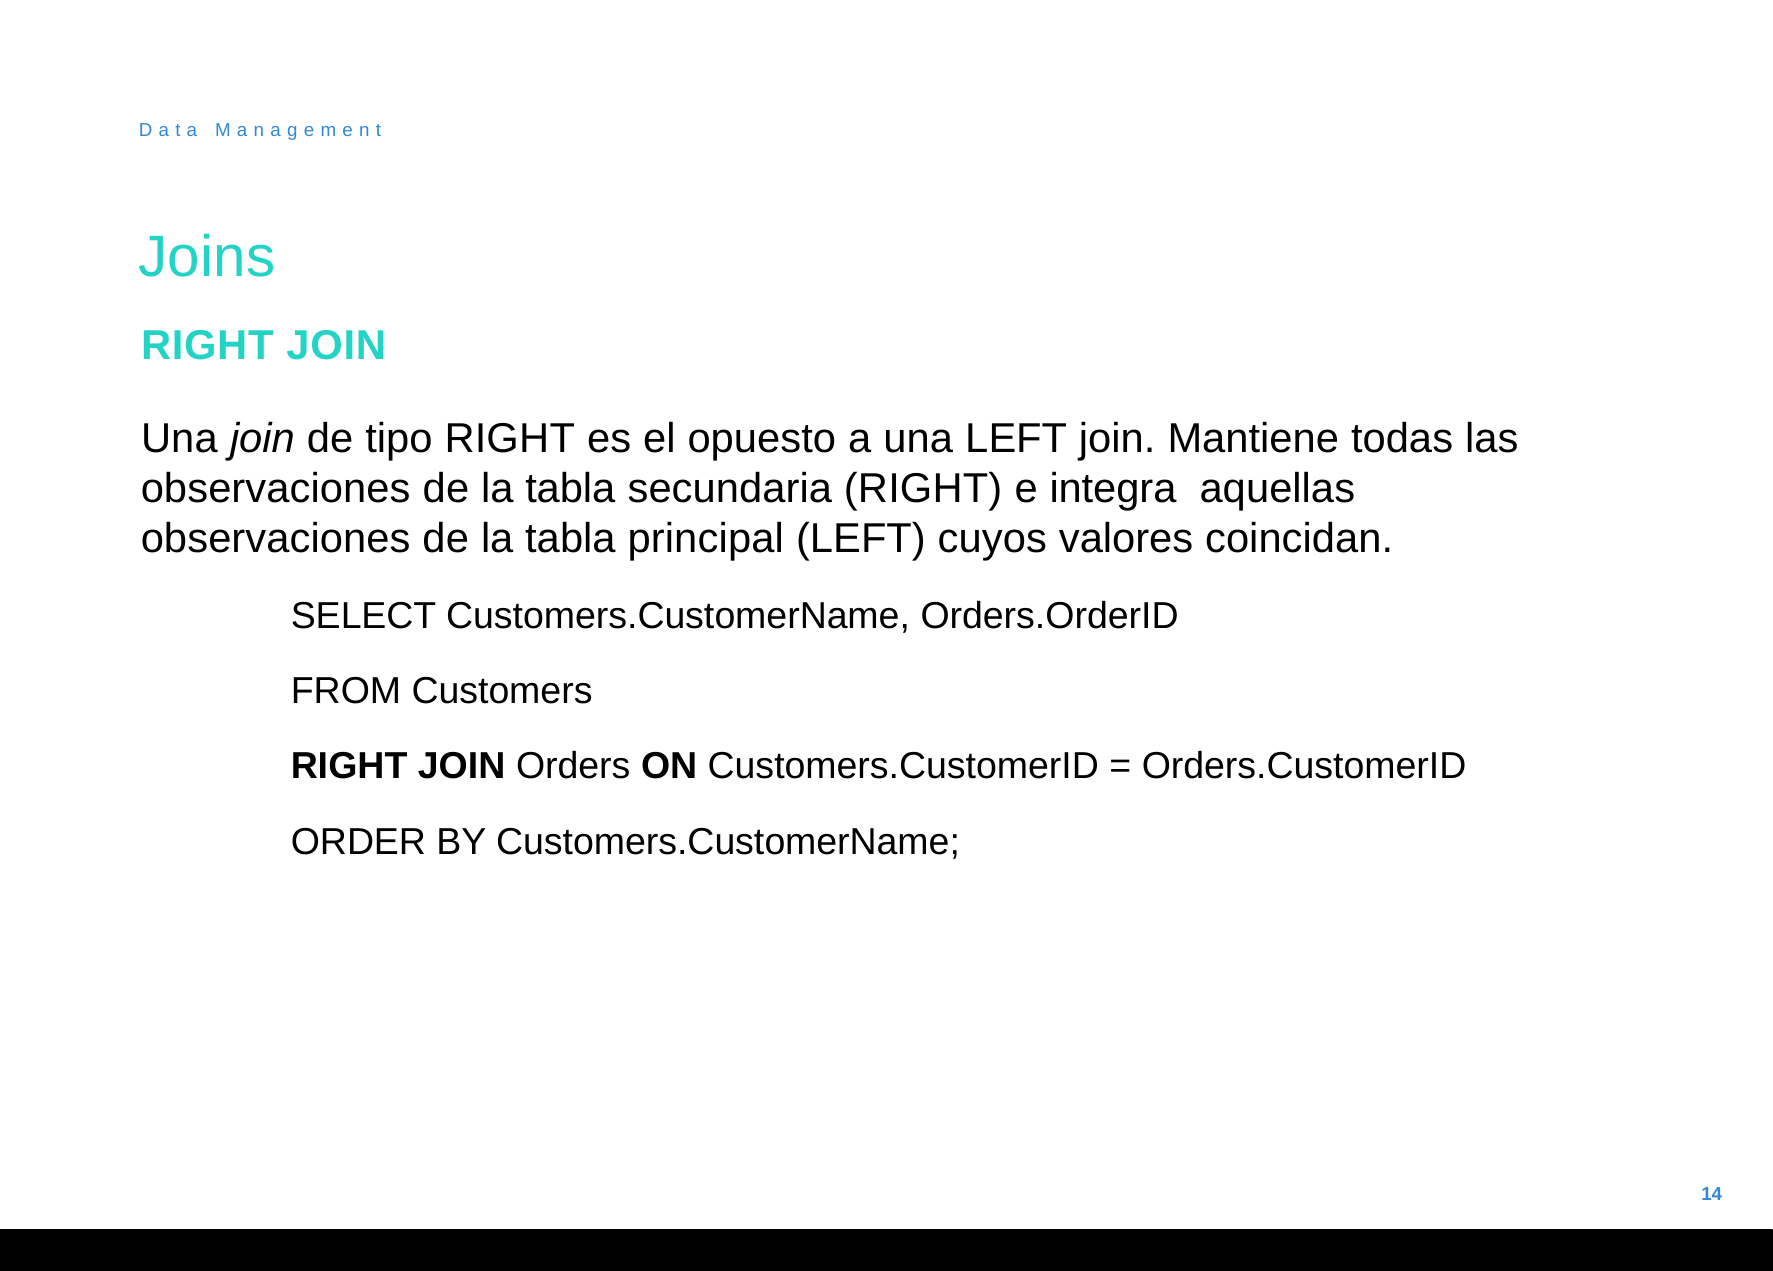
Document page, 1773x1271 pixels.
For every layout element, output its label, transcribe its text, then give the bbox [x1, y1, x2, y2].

title Joins [123, 210, 1349, 282]
list RIGHT JOIN Una join de tipo RIGHT es el opuesto a una LEFT join. Mantiene todas las observaciones de la tabla secundaria (RIGHT) e integra aquellas observaciones de la tabla principal (LEFT) cuyos valores coincidan. SELECT Customers.CustomerName, Orders.OrderID FROM Customers RIGHT JOIN Orders ON Customers.CustomerID = Orders.CustomerID ORDER BY Customers.CustomerName; [123, 310, 1649, 1123]
text_box [0, 1229, 1773, 1271]
text_box 14 [1686, 1162, 1756, 1223]
list Data Management [123, 109, 787, 156]
